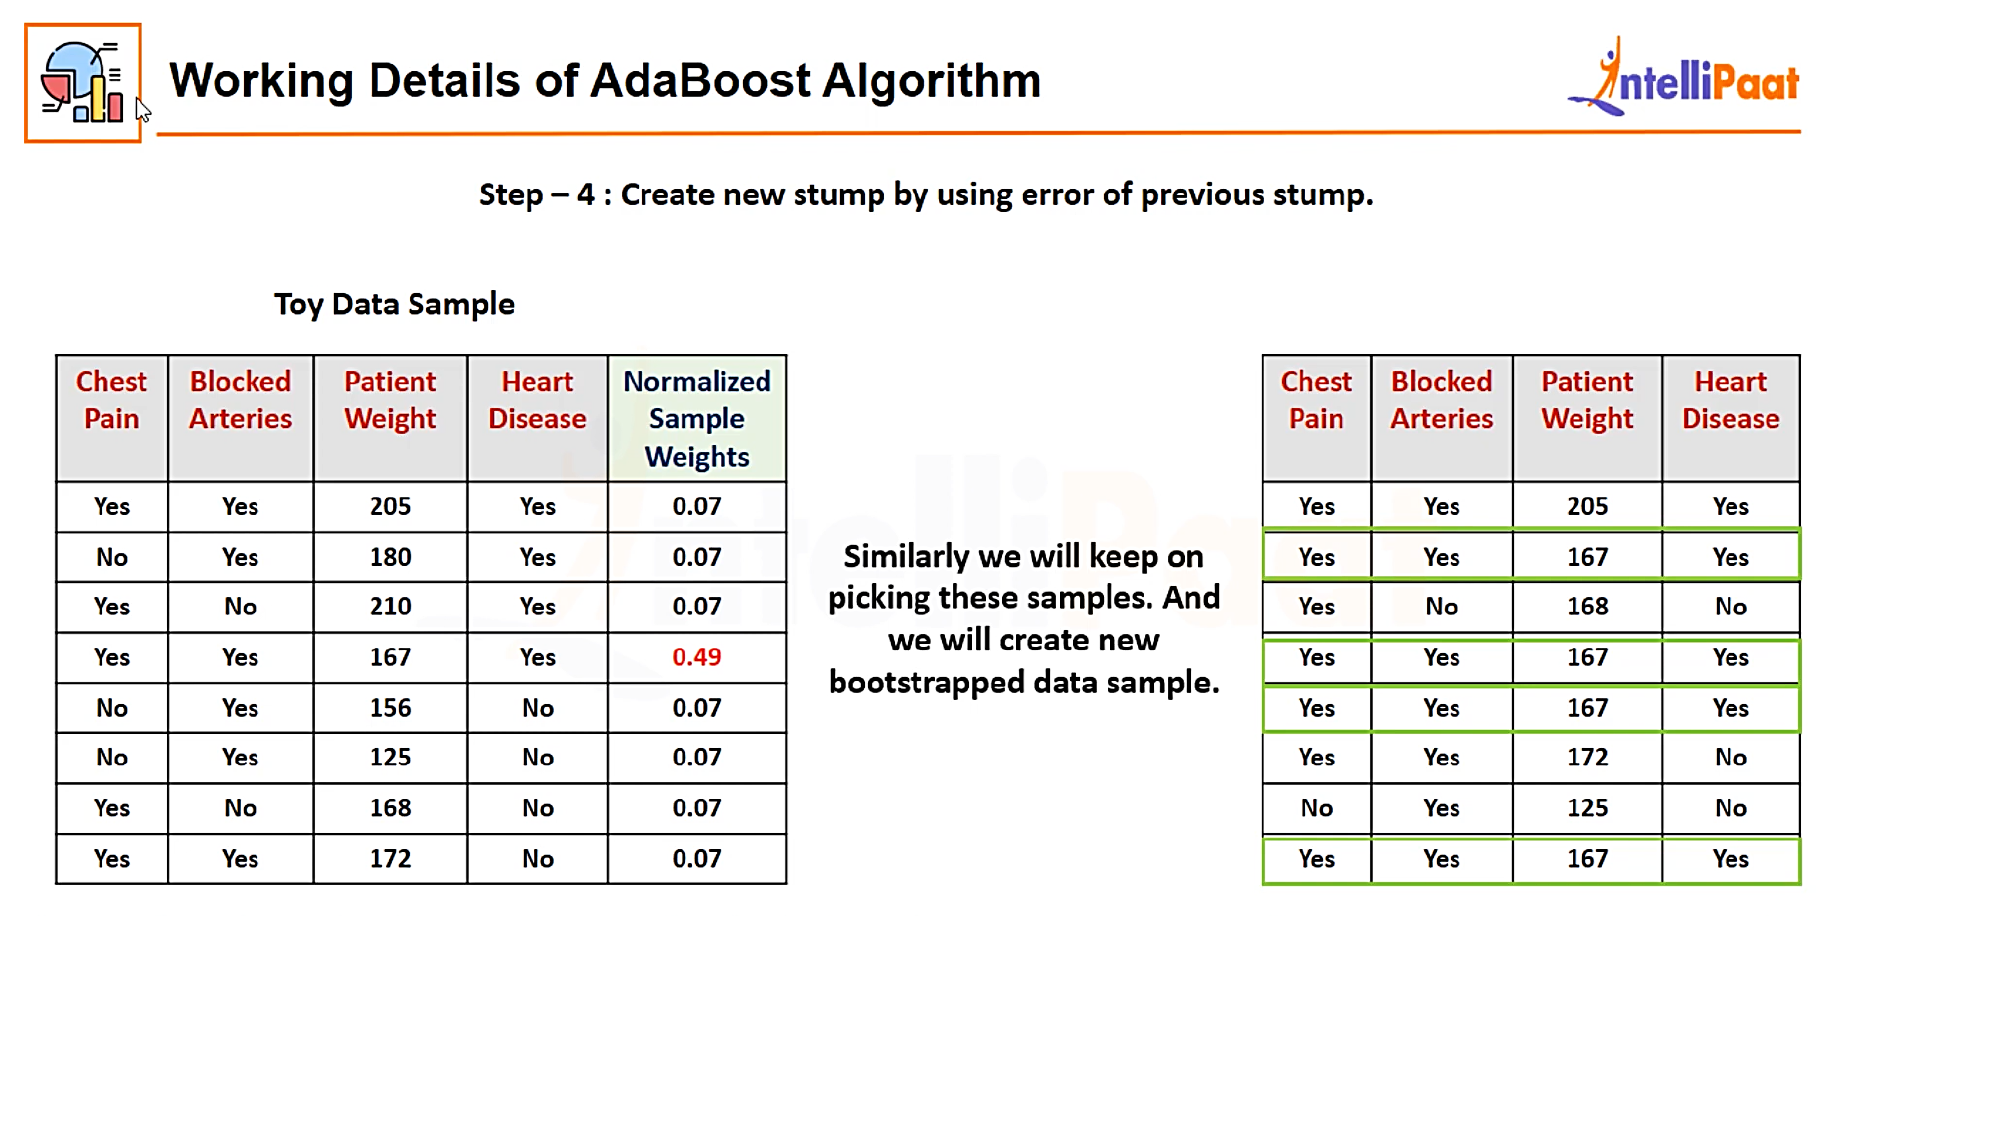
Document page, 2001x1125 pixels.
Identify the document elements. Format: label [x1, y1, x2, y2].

picture [24, 2, 1845, 916]
